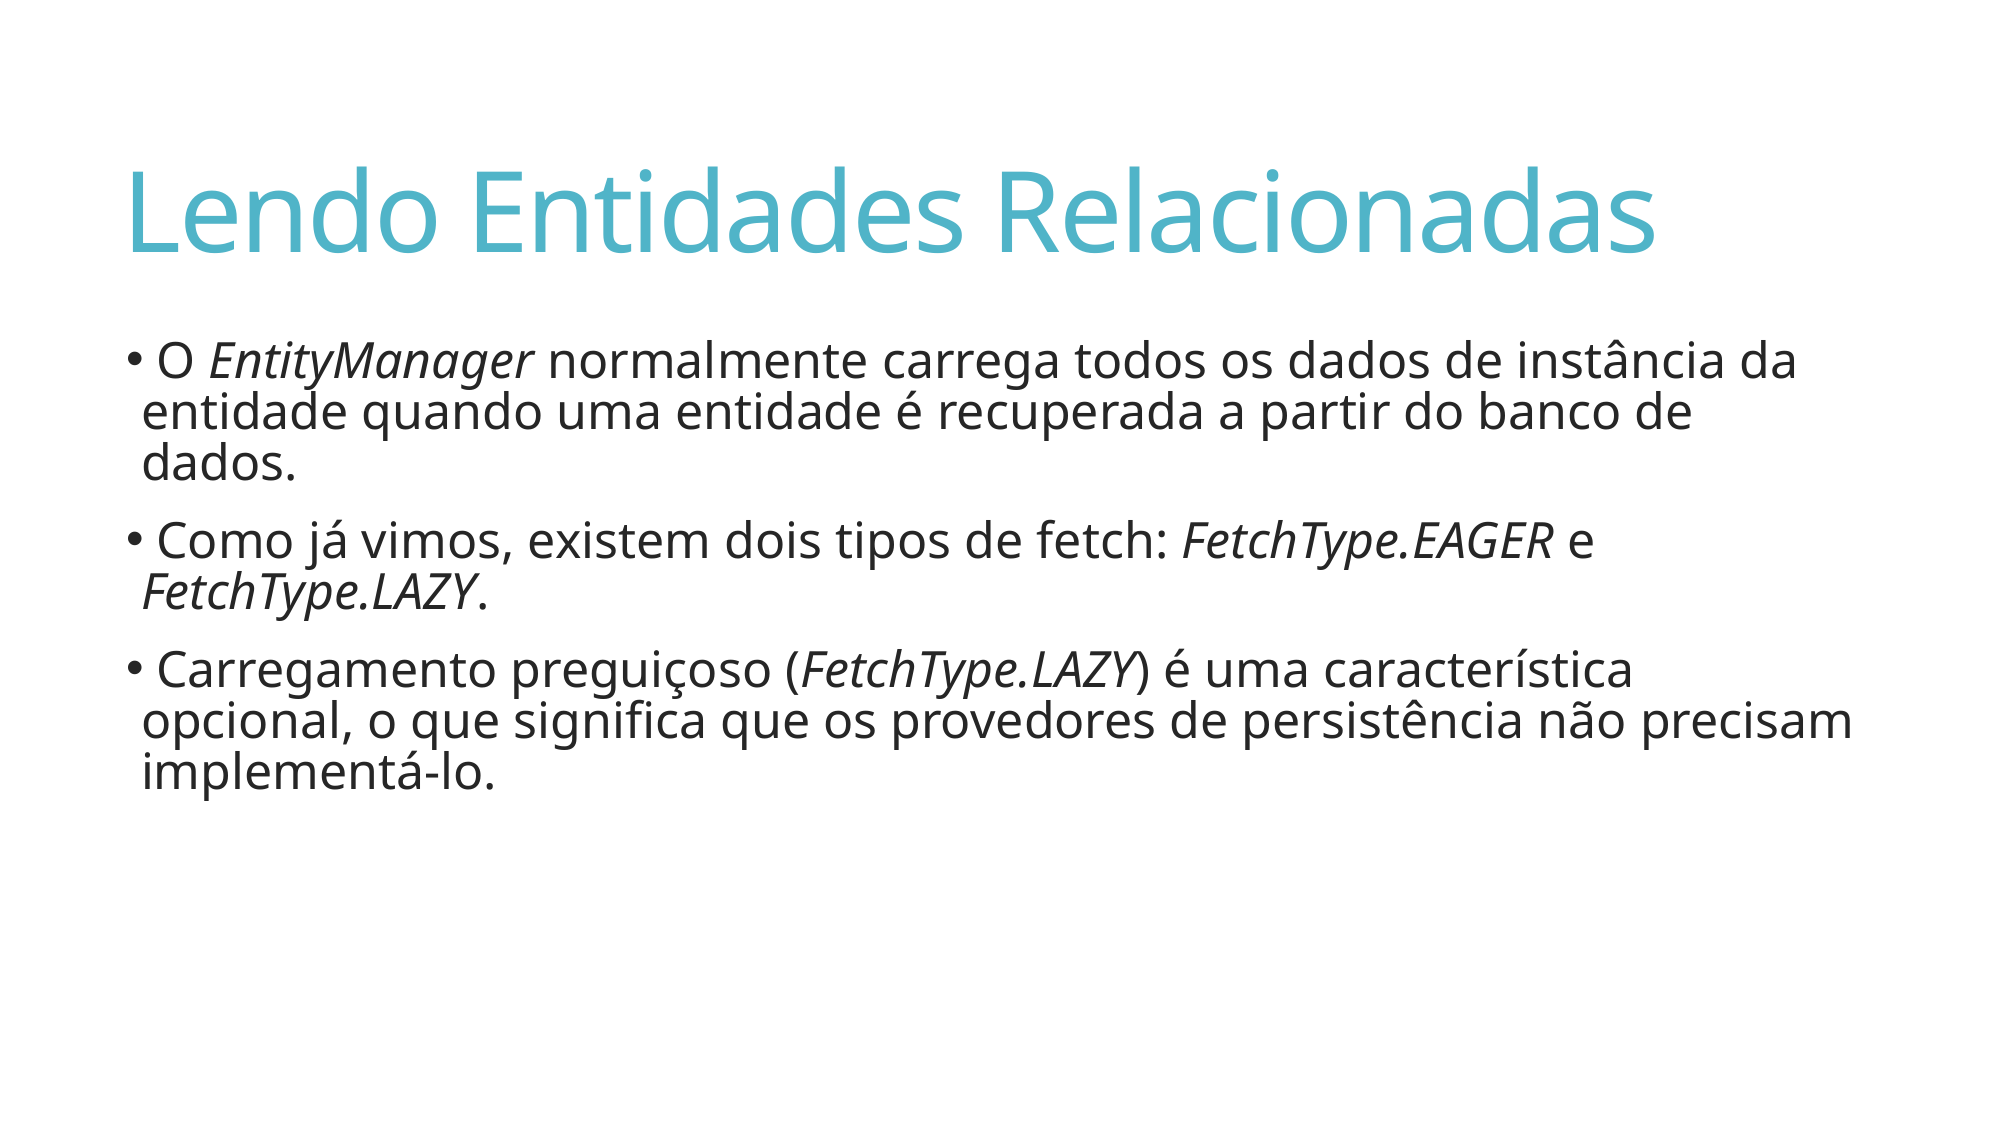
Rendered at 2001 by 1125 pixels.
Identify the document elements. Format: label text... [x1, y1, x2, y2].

title Lendo Entidades Relacionadas [107, 81, 1875, 354]
list O EntityManager normalmente carrega todos os dados de instância da entidade quando uma entidade é recuperada a partir do banco de dados. Como já vimos, existem dois tipos de fetch: FetchType.EAGER e FetchType.LAZY. Carregamento preguiçoso (FetchType.LAZY) é uma característica opcional, o que significa que os provedores de persistência não precisam implementá-lo. [111, 329, 1876, 948]
